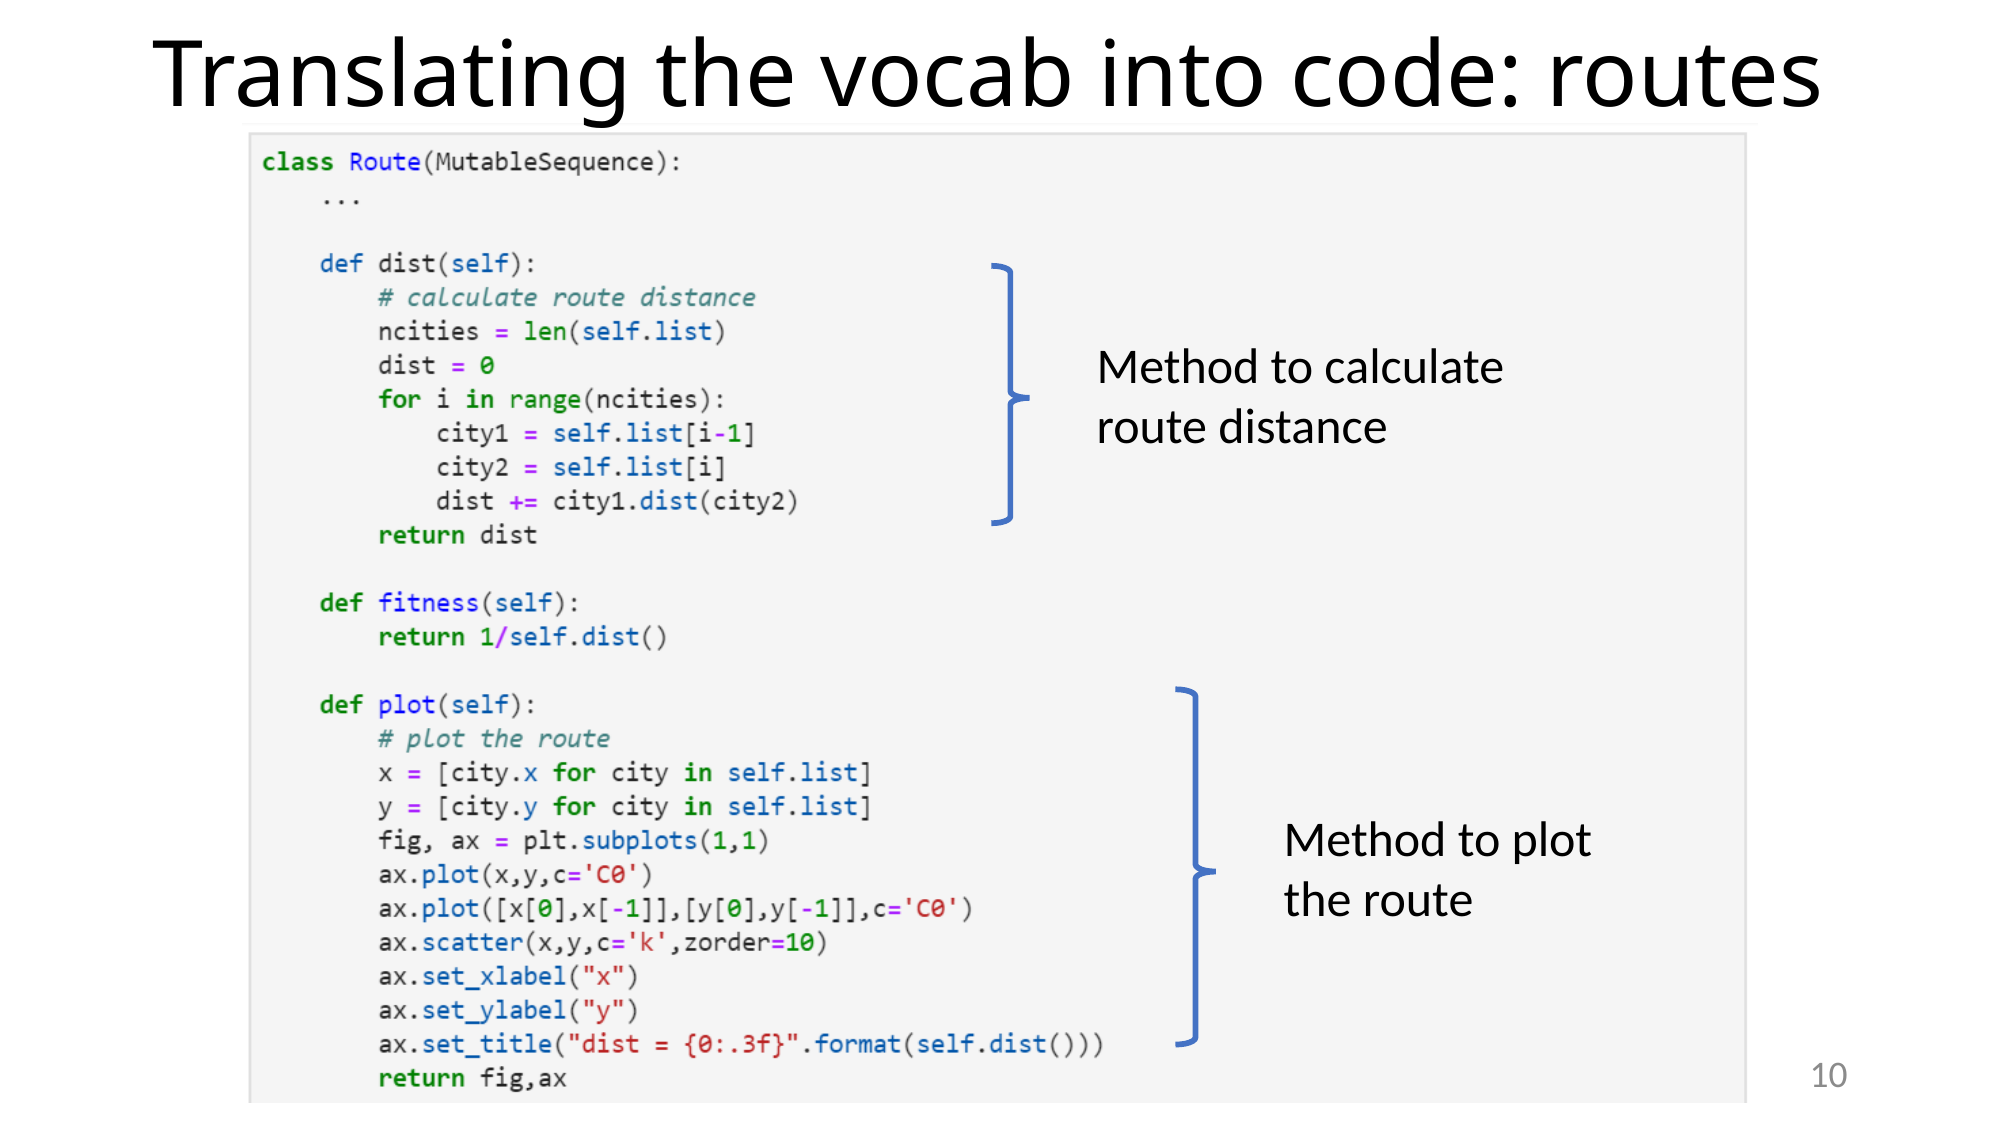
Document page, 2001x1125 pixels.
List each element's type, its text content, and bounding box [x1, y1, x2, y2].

picture [242, 123, 1758, 1103]
text_box Translating the vocab into code: routes [137, 0, 1863, 186]
slide_number 10 [1758, 1042, 1863, 1103]
